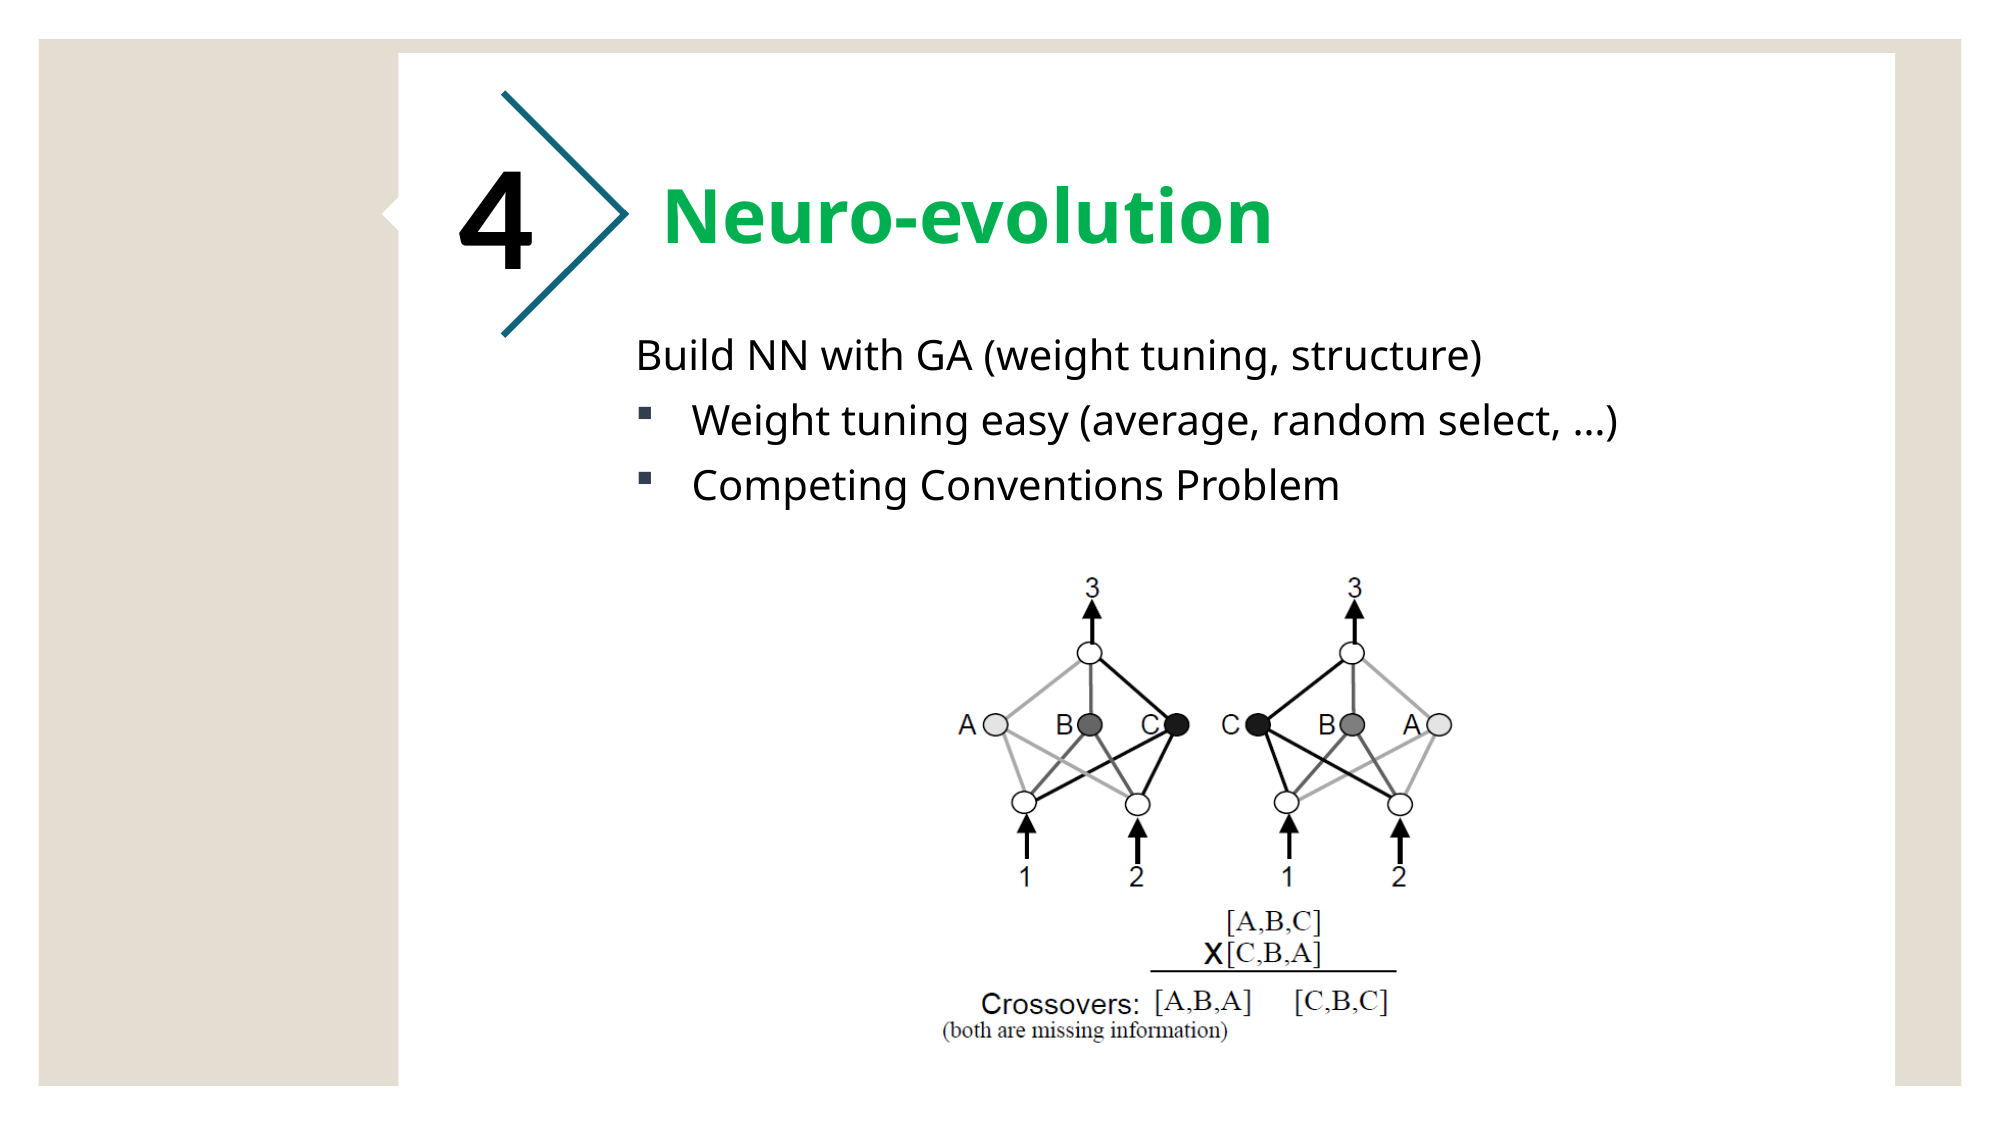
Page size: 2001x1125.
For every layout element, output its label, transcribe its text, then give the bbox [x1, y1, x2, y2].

text_box [397, 343, 1896, 1125]
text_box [381, 92, 628, 336]
text_box Neuro-evolution [646, 160, 1602, 266]
text_box [397, 52, 1896, 322]
text_box Build NN with GA (weight tuning, structure) Weight tuning easy (average, random select, …) Competing Conventions Problem [624, 322, 1969, 515]
picture [933, 562, 1464, 1058]
